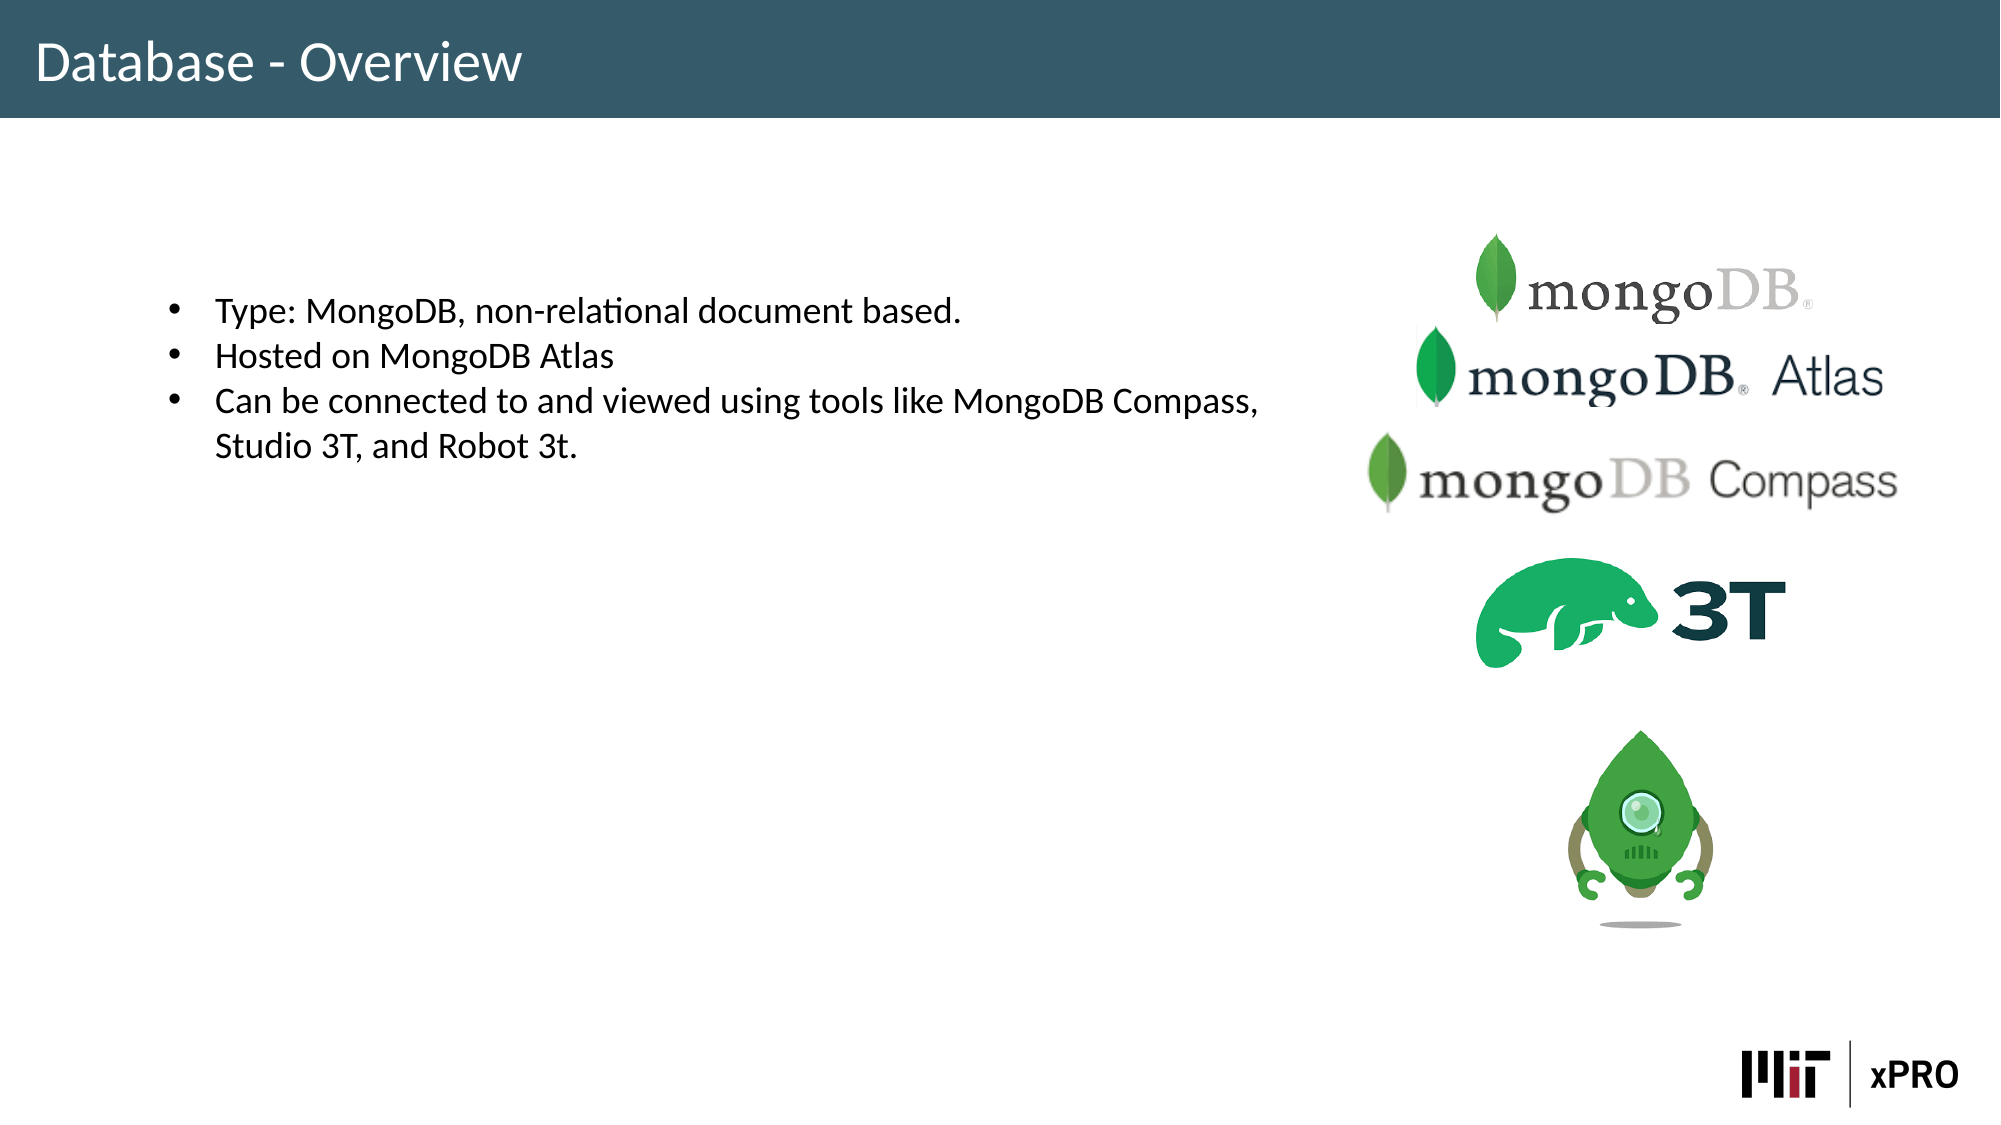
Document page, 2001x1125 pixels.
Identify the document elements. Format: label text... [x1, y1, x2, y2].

text_box Database - Overview [20, 15, 1925, 101]
picture [1742, 1040, 1958, 1108]
picture [1358, 233, 1940, 535]
text_box Type: MongoDB, non-relational document based. Hosted on MongoDB Atlas Can be connected to and viewed using tools like MongoDB Compass, Studio 3T, and Robot 3t. [153, 279, 1347, 609]
picture [0, 0, 2000, 118]
picture [1475, 558, 1788, 668]
picture [1537, 726, 1745, 934]
